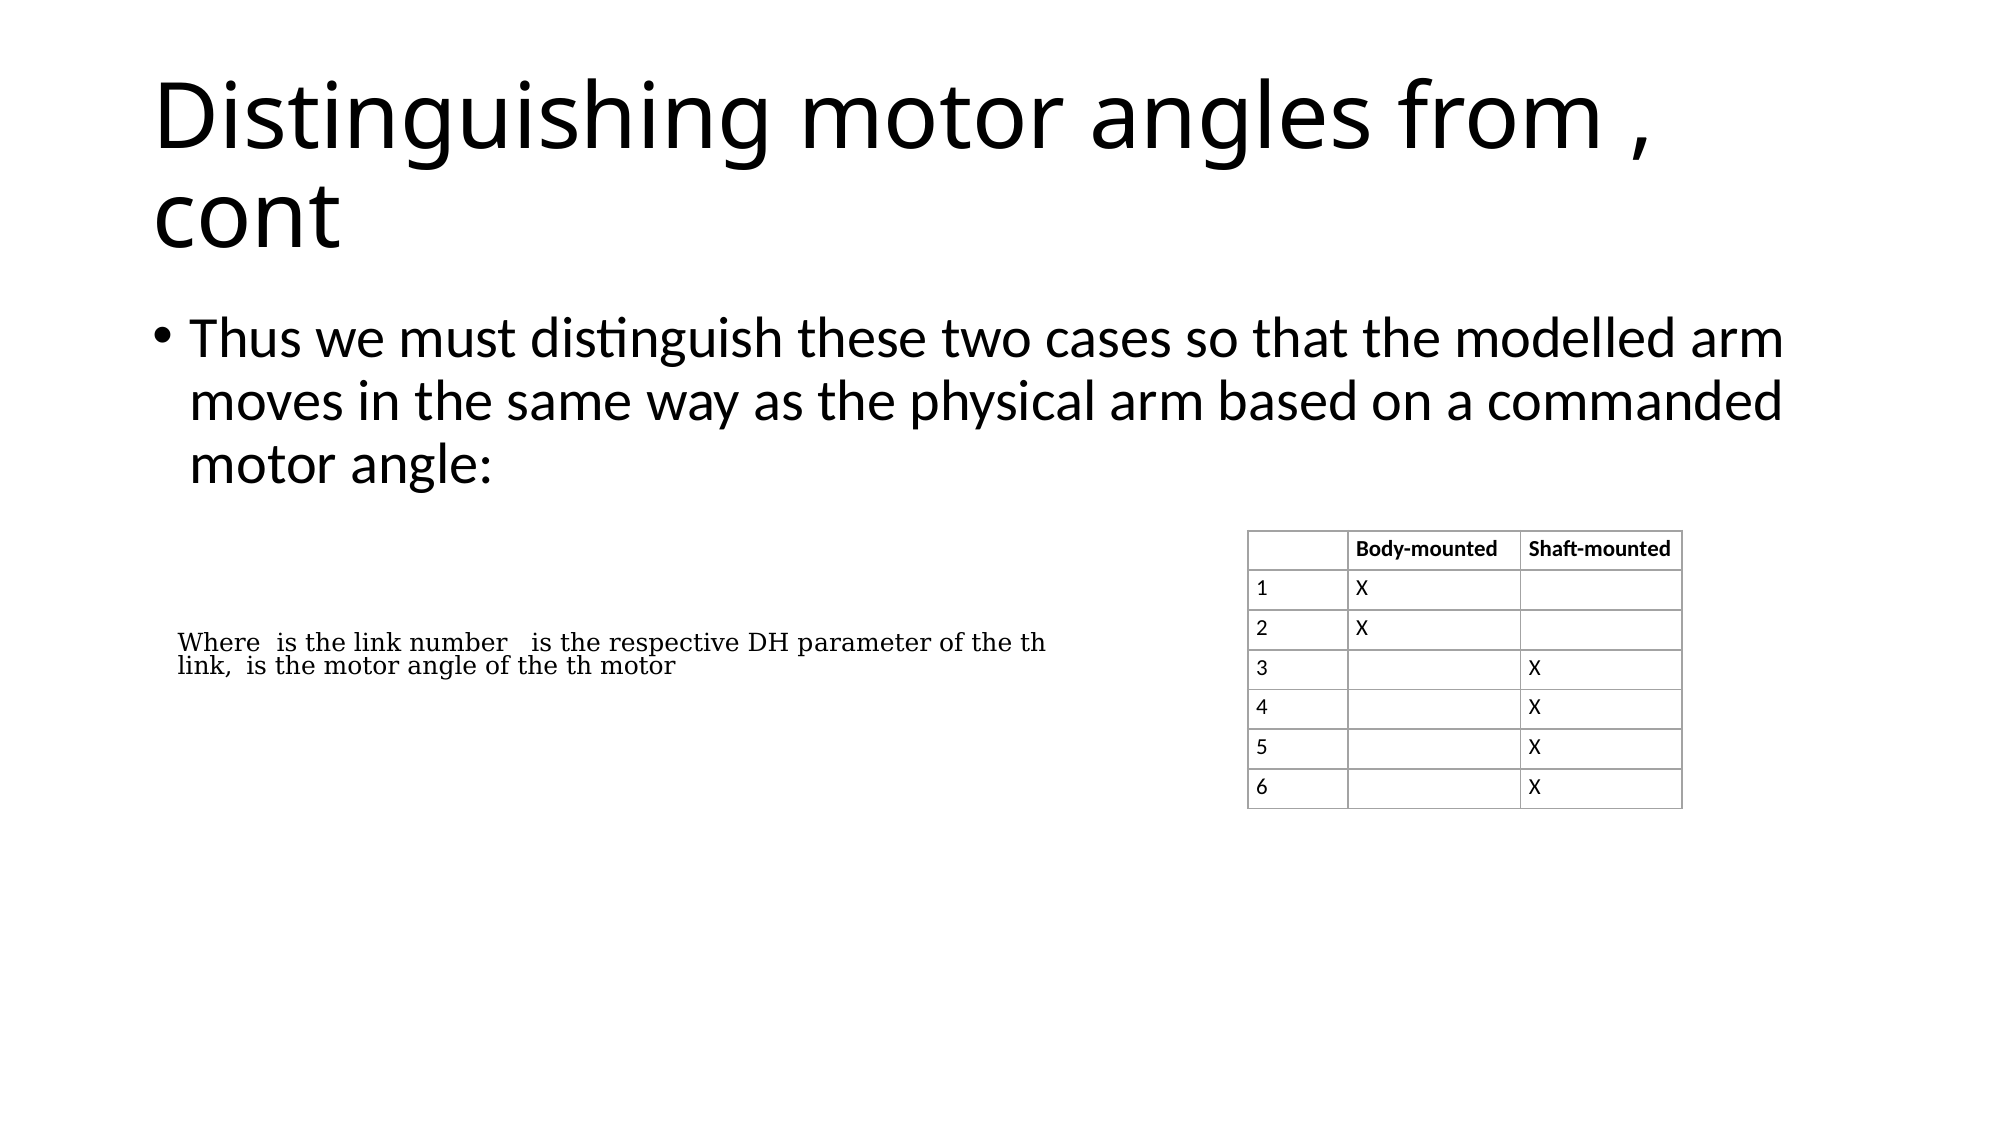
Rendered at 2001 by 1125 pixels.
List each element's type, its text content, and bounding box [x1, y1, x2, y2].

list Thus we must distinguish these two cases so that the modelled arm moves in the same way as the physical arm based on a commanded motor angle: [137, 299, 1863, 607]
